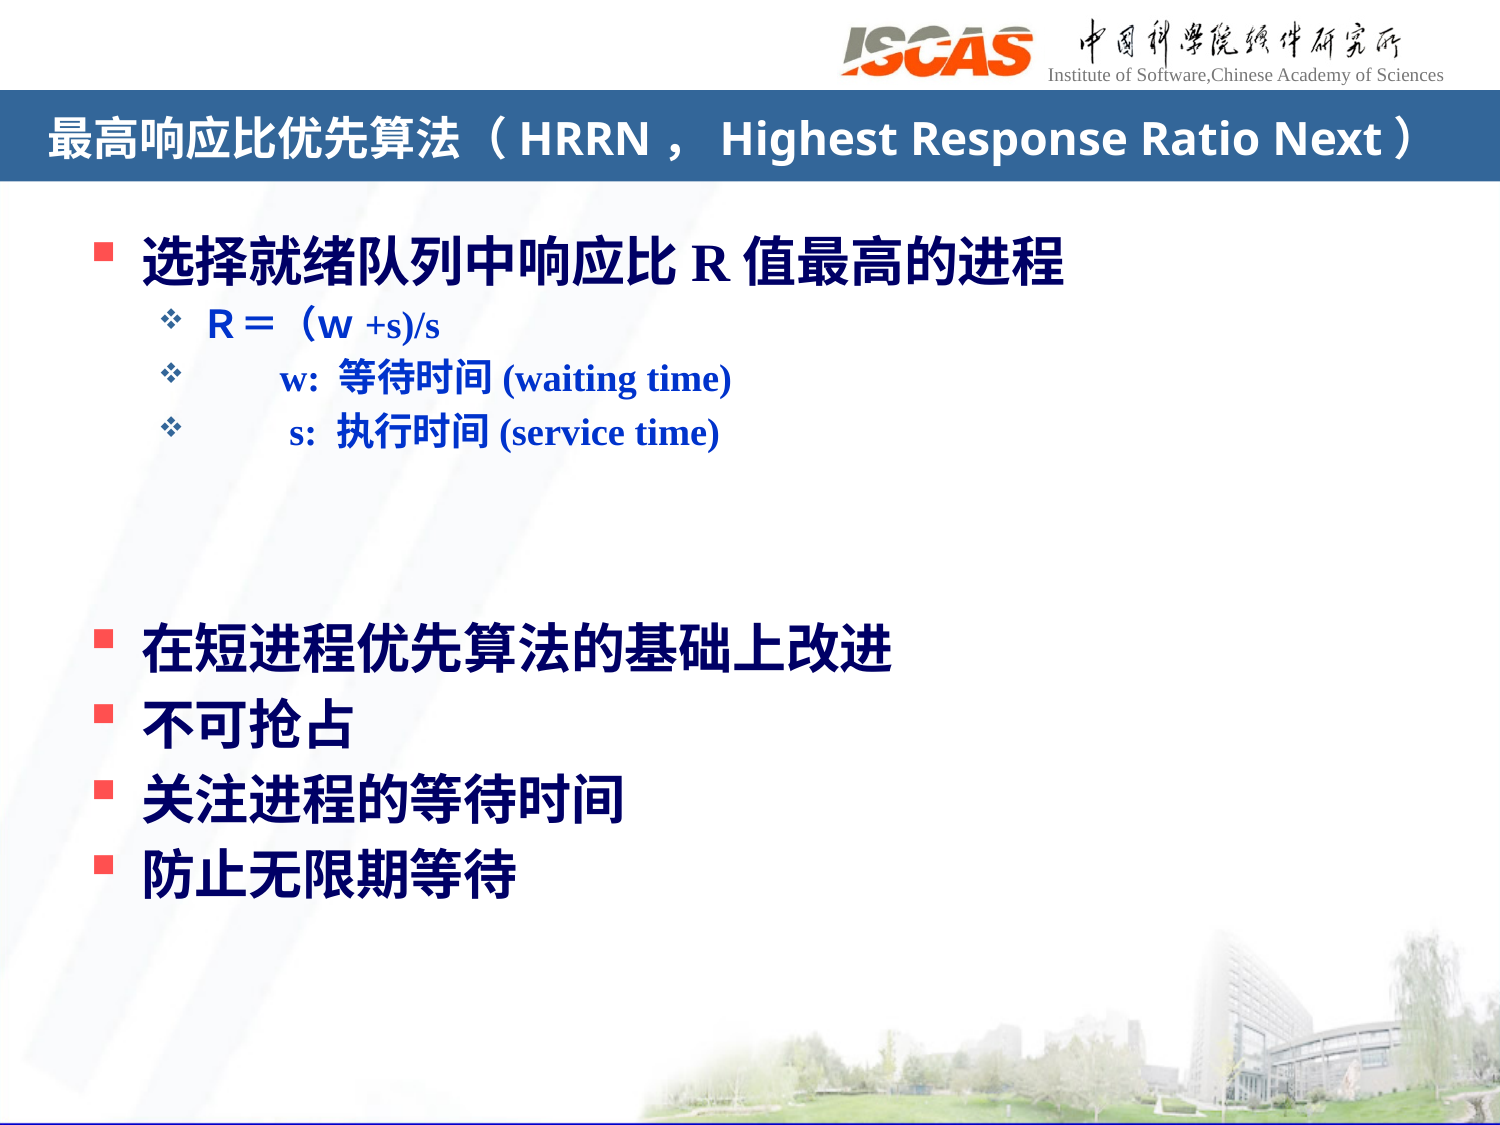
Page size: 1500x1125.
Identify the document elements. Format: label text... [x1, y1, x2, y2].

title 最高响应比优先算法（HRRN，Highest Response Ratio Next） [0, 89, 1500, 182]
picture [1077, 15, 1402, 71]
picture [837, 18, 1045, 87]
list 选择就绪队列中响应比R值最高的进程 Ｒ＝（ｗ+s)/s w: 等待时间(waiting time) s: 执行时间(service time) 在短进程优先算法的基础上改进 不可抢占 关注进程的等待时间 防止无限期等待 [73, 219, 1427, 1024]
picture [0, 182, 1500, 1125]
